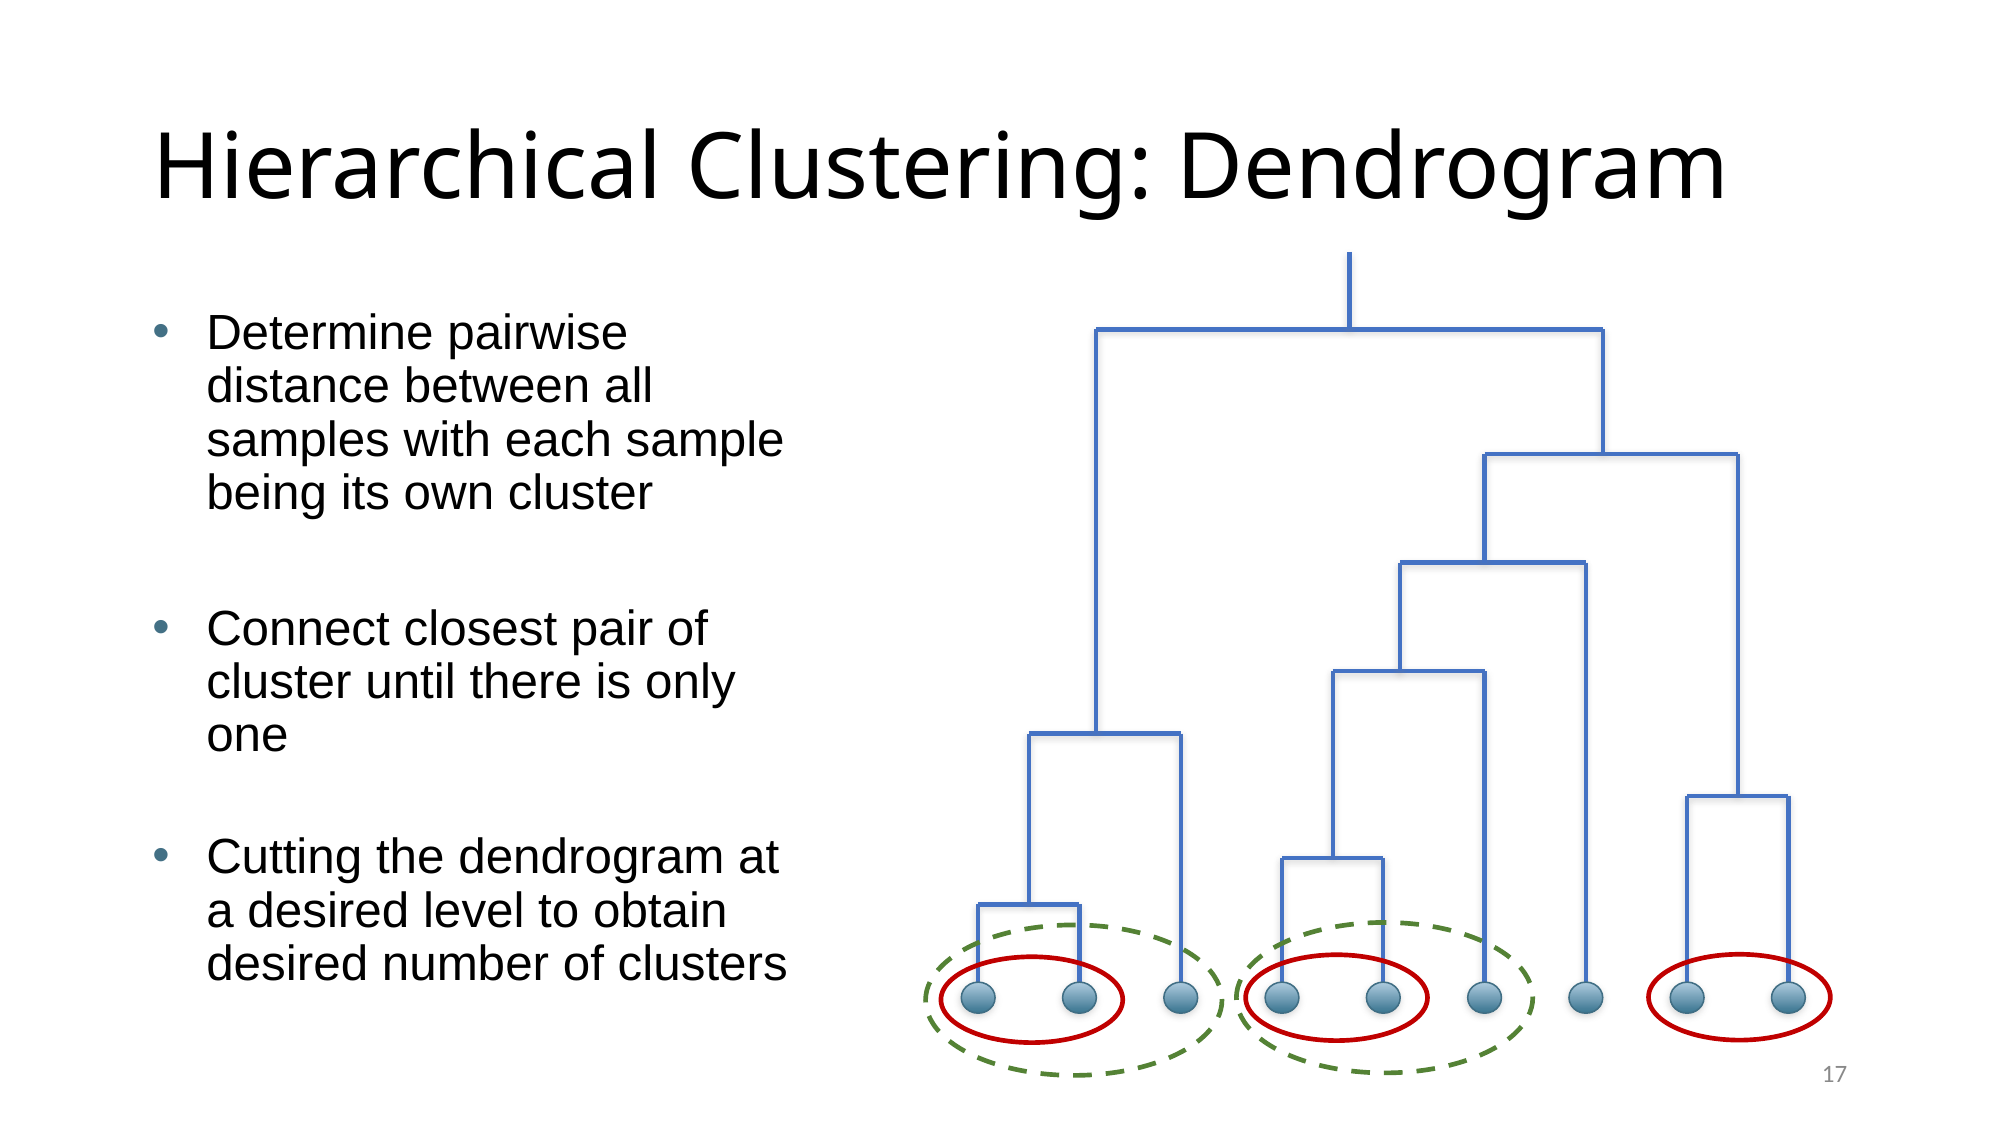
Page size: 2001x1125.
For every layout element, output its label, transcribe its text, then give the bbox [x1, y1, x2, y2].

text_box [1239, 1014, 1531, 1074]
slide_number 17 [1412, 1042, 1863, 1103]
text_box [924, 950, 1220, 1077]
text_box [961, 251, 1806, 1014]
title Hierarchical Clustering: Dendrogram [137, 59, 1863, 278]
list Determine pairwise distance between all samples with each sample being its own cluster Connect closest pair of cluster until there is only one Cutting the dendrogram at a desired level to obtain desired number of clusters [137, 299, 810, 1014]
text_box [1654, 966, 1832, 1042]
